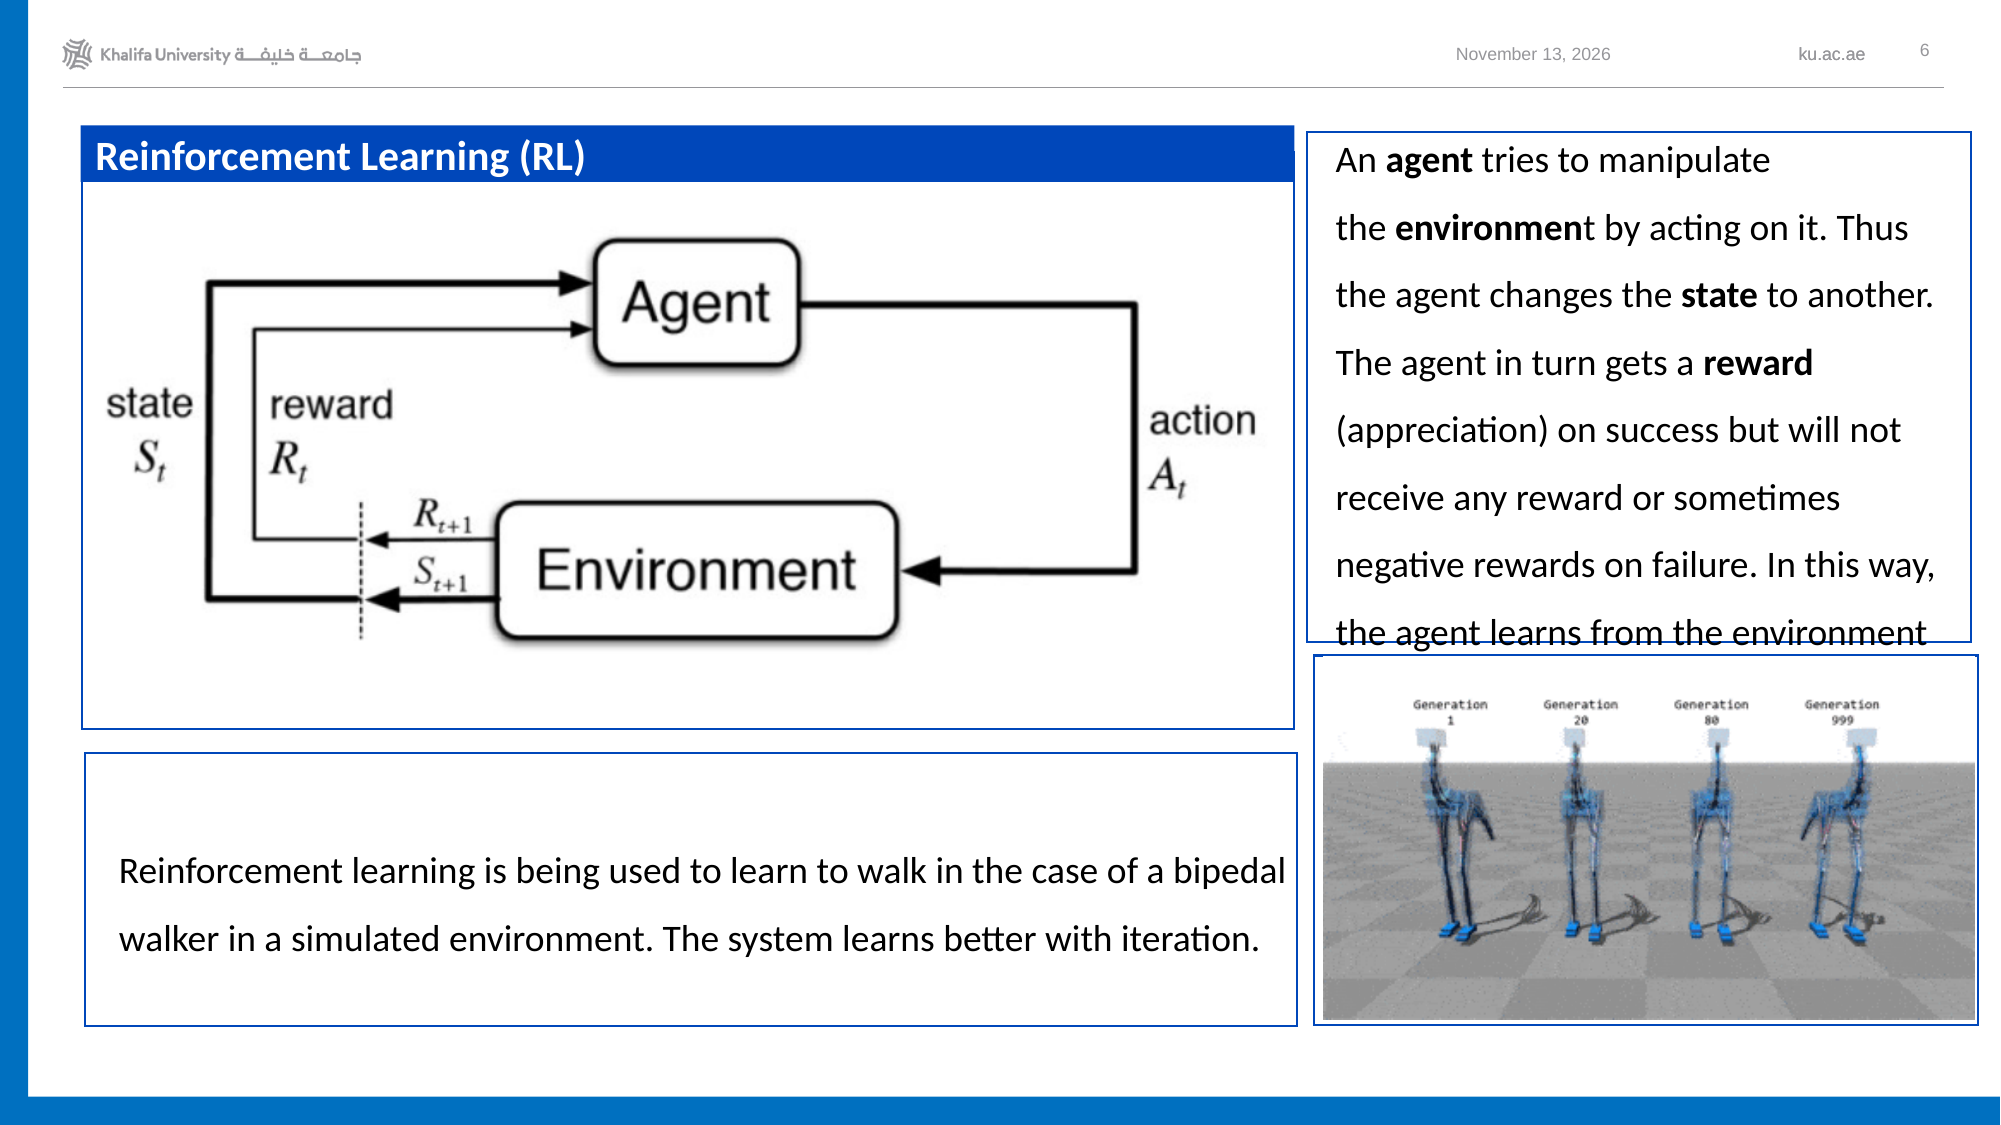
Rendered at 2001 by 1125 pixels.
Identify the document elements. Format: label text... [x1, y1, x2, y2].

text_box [1306, 105, 1971, 666]
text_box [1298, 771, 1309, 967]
text_box [1313, 654, 1979, 1026]
text_box Reinforcement Learning (RL) [80, 124, 1295, 183]
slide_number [1326, 33, 1611, 74]
text_box [81, 183, 1295, 730]
picture [1323, 656, 1976, 1020]
picture [87, 224, 1270, 657]
slide_number 6 [1881, 29, 1968, 70]
picture [62, 38, 361, 70]
text_box [84, 752, 1298, 1027]
text_box [0, 1096, 2000, 1125]
text_box [0, 0, 29, 1096]
